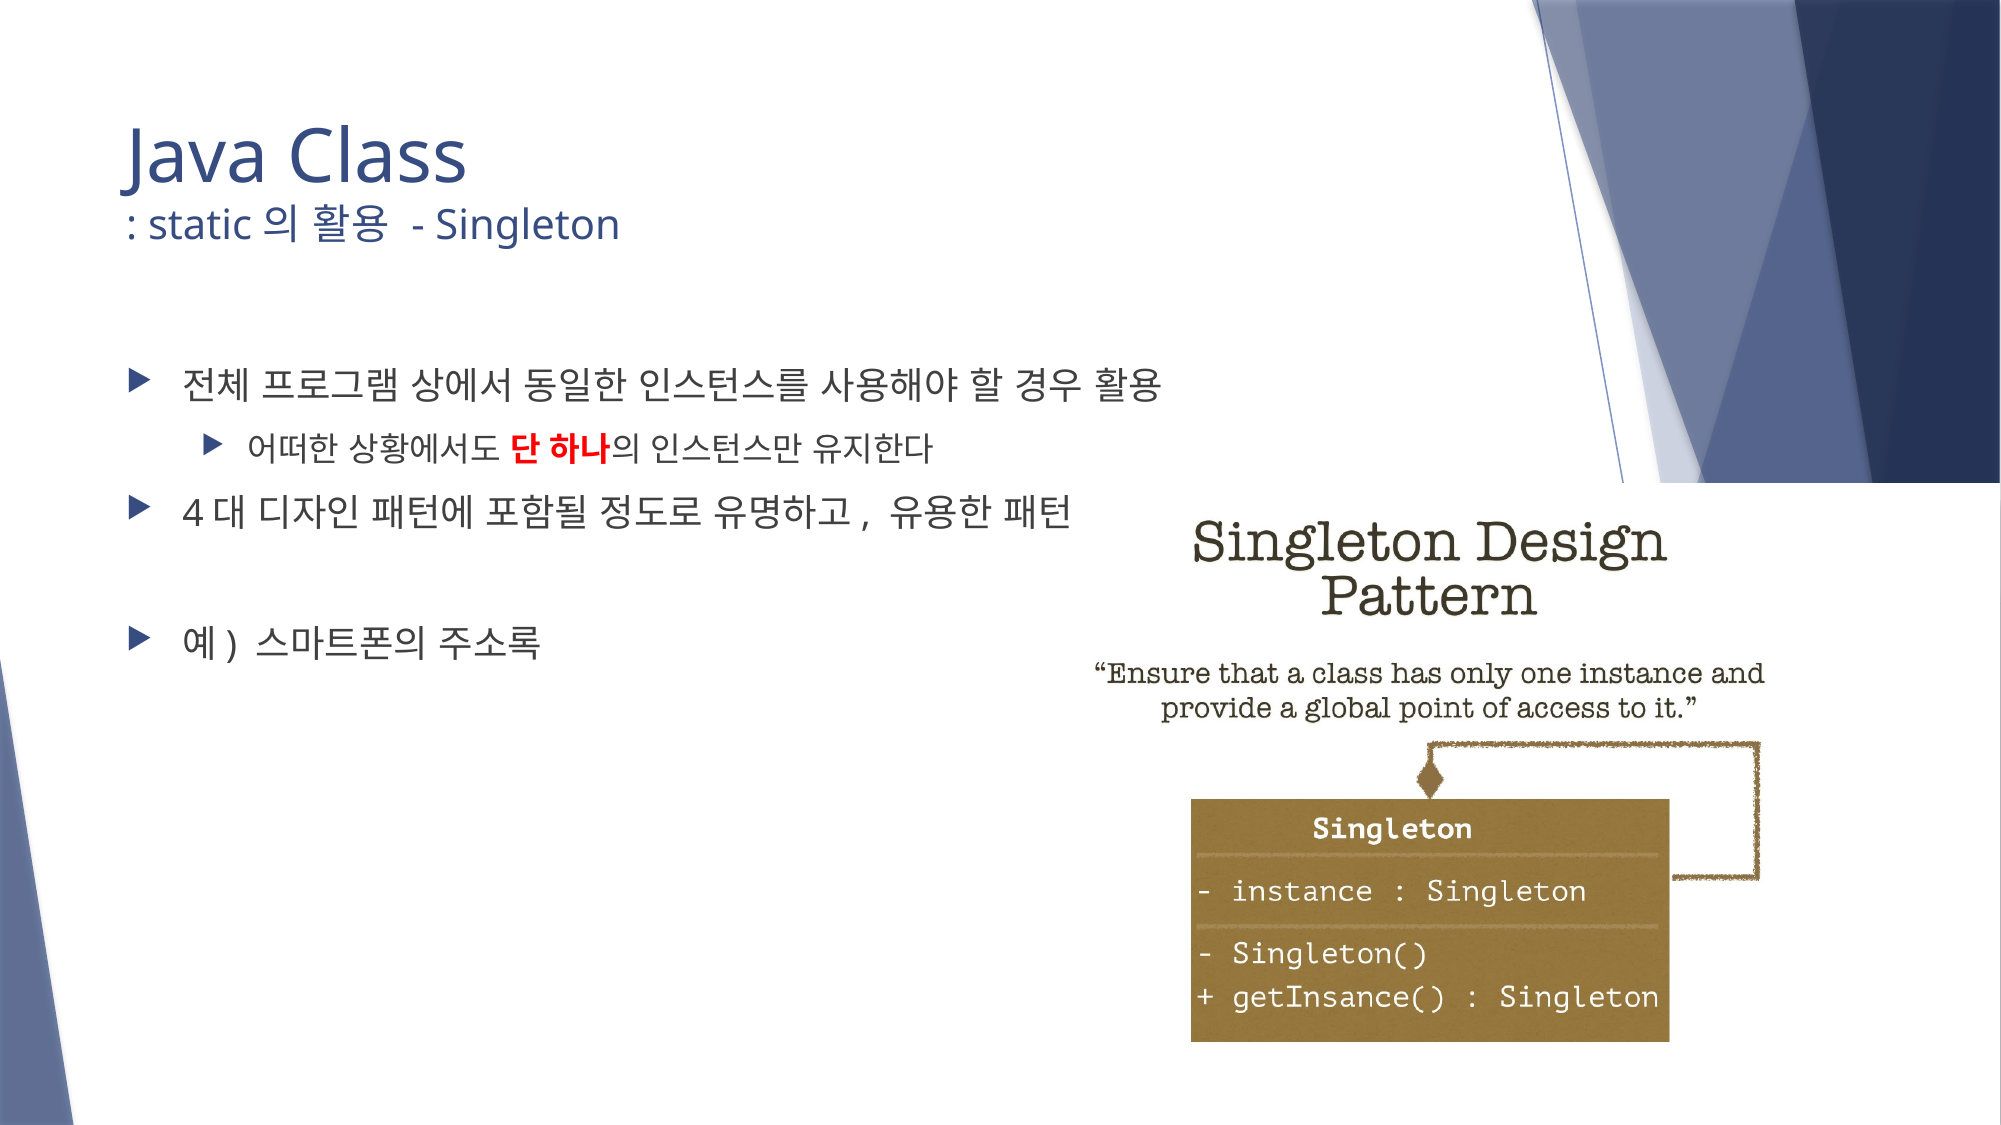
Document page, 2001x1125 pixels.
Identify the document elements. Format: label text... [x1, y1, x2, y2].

title Java Class : static의 활용 - Singleton [111, 99, 1522, 317]
picture [859, 483, 2000, 1125]
list 전체 프로그램 상에서 동일한 인스턴스를 사용해야 할 경우 활용 어떠한 상황에서도 단 하나의 인스턴스만 유지한다 4대 디자인 패턴에 포함될 정도로 유명하고, 유용한 패턴 예) 스마트폰의 주소록 [111, 354, 1522, 992]
